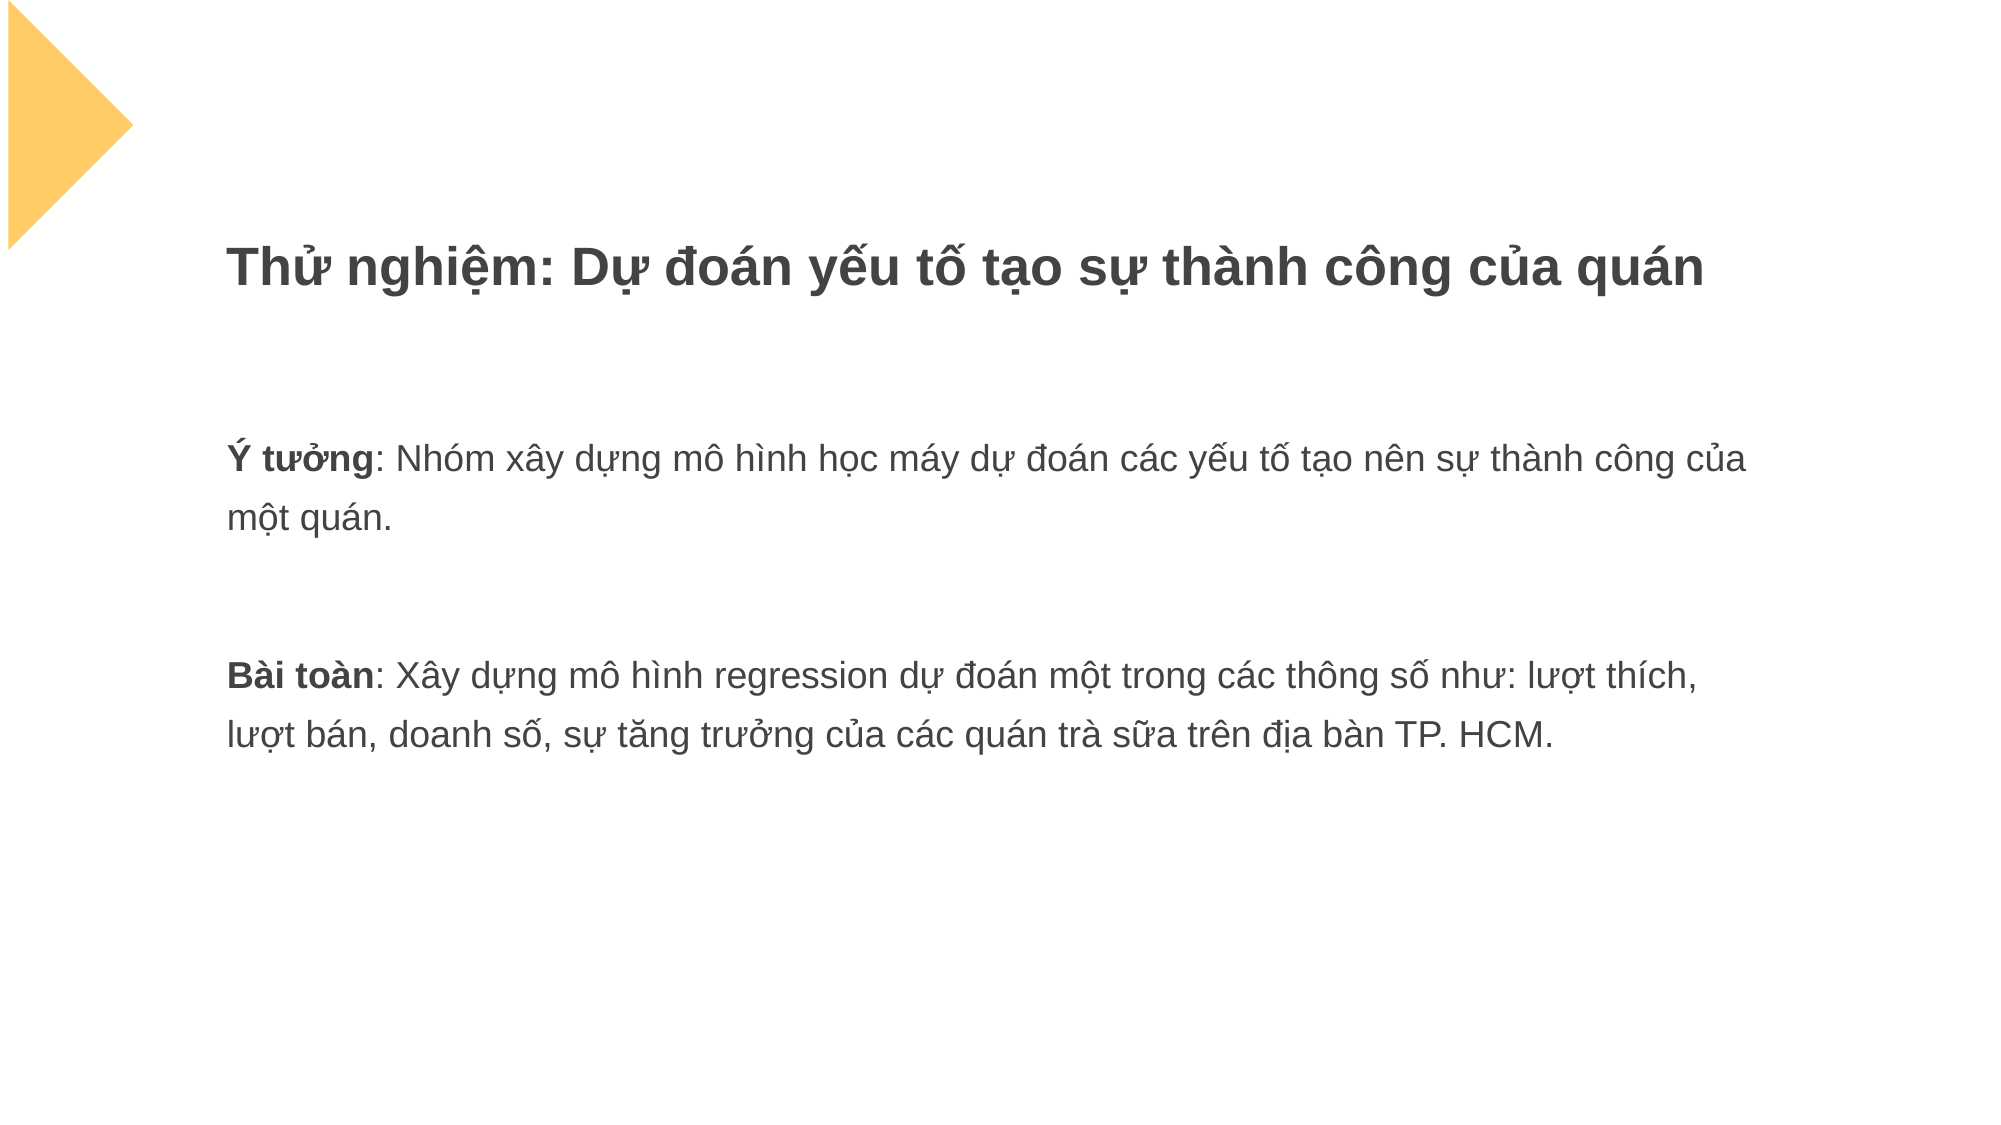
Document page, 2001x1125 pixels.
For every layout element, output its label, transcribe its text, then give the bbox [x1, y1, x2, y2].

list Ý tưởng: Nhóm xây dựng mô hình học máy dự đoán các yếu tố tạo nên sự thành công của một quán. Bài toàn: Xây dựng mô hình regression dự đoán một trong các thông số như: lượt thích, lượt bán, doanh số, sự tăng trưởng của các quán trà sữa trên địa bàn TP. HCM. [210, 354, 1790, 921]
title Thử nghiệm: Dự đoán yếu tố tạo sự thành công của quán [210, 204, 1790, 324]
